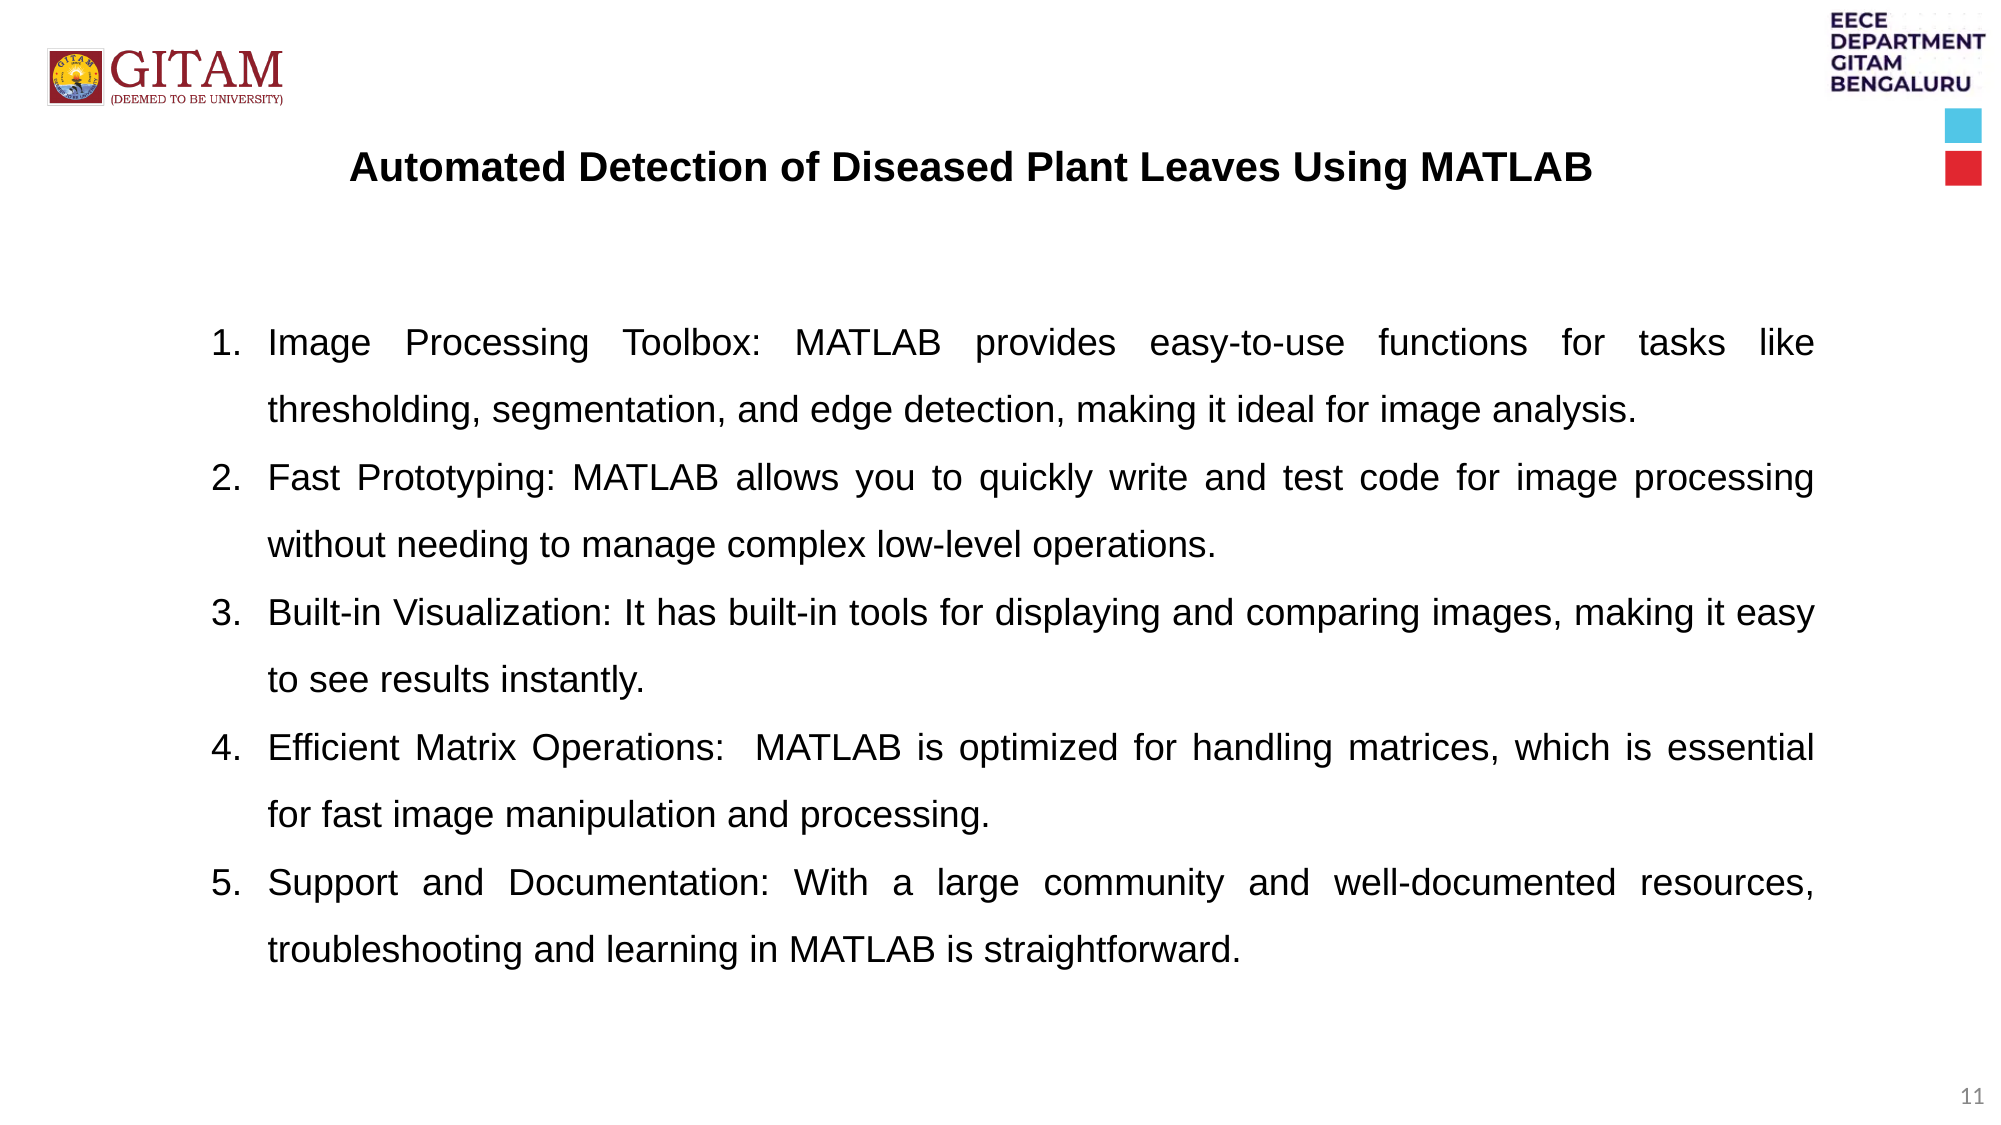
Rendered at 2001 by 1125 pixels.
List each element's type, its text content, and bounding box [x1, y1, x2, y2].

picture [1824, 1, 2000, 101]
picture [43, 42, 290, 112]
slide_number 11 [1550, 1065, 2000, 1125]
text_box Image Processing Toolbox: MATLAB provides easy-to-use functions for tasks like thresholding, segmentation, and edge detection, making it ideal for image analysis. Fast Prototyping: MATLAB allows you to quickly write and test code for image processing without needing to manage complex low-level operations. Built-in Visualization: It has built-in tools for displaying and comparing images, making it easy to see results instantly. Efficient Matrix Operations: MATLAB is optimized for handling matrices, which is essential for fast image manipulation and processing. Support and Documentation: With a large community and well-documented resources, troubleshooting and learning in MATLAB is straightforward. [196, 287, 1831, 978]
text_box Automated Detection of Diseased Plant Leaves Using MATLAB [333, 132, 2000, 197]
